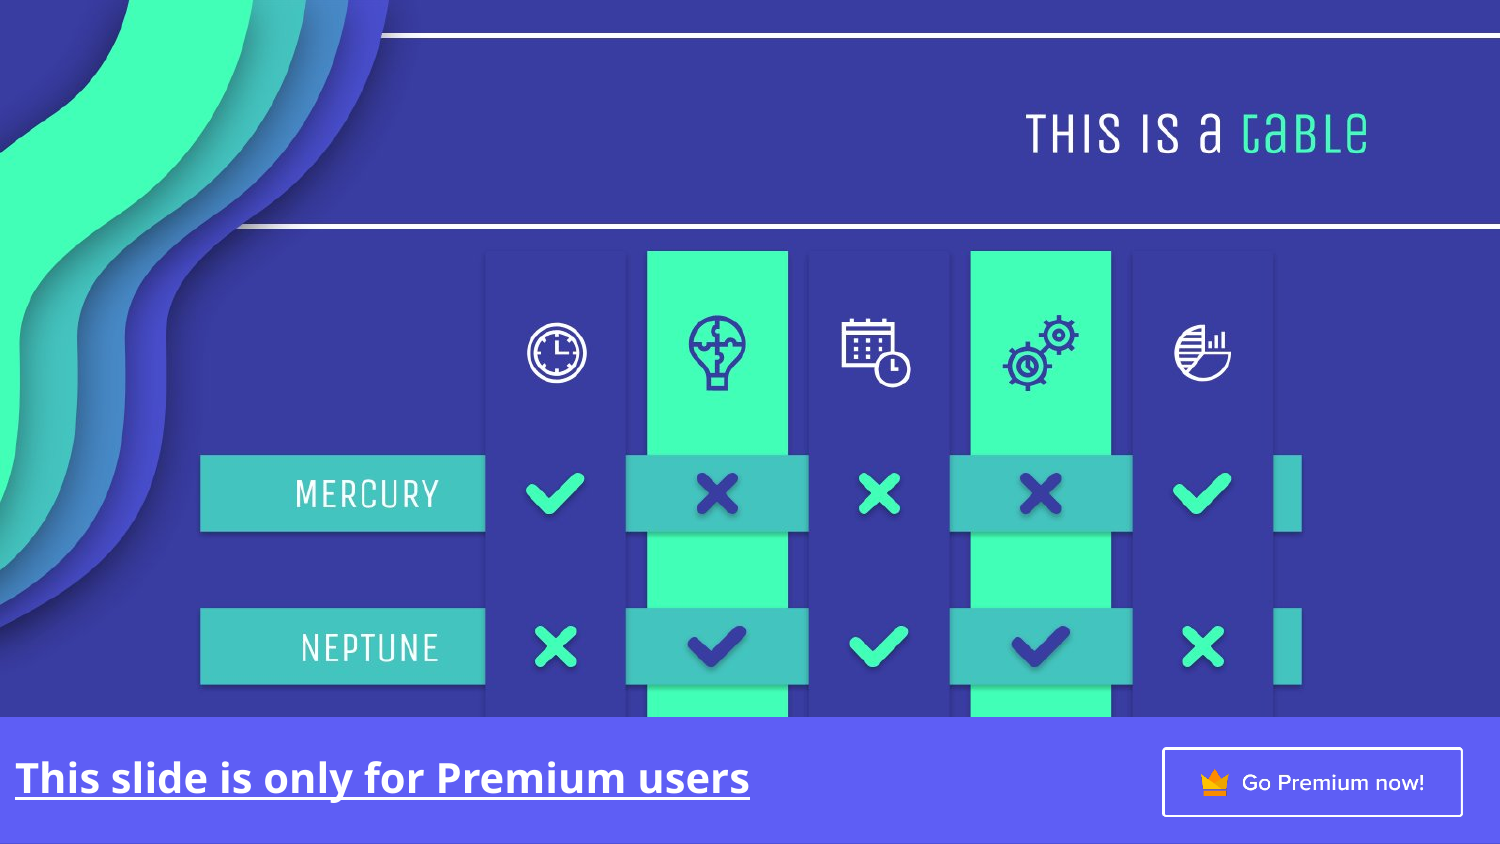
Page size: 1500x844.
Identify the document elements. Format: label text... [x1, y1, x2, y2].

picture [1162, 747, 1463, 817]
picture [0, 0, 1500, 717]
text_box This slide is only for Premium users [0, 717, 1500, 844]
